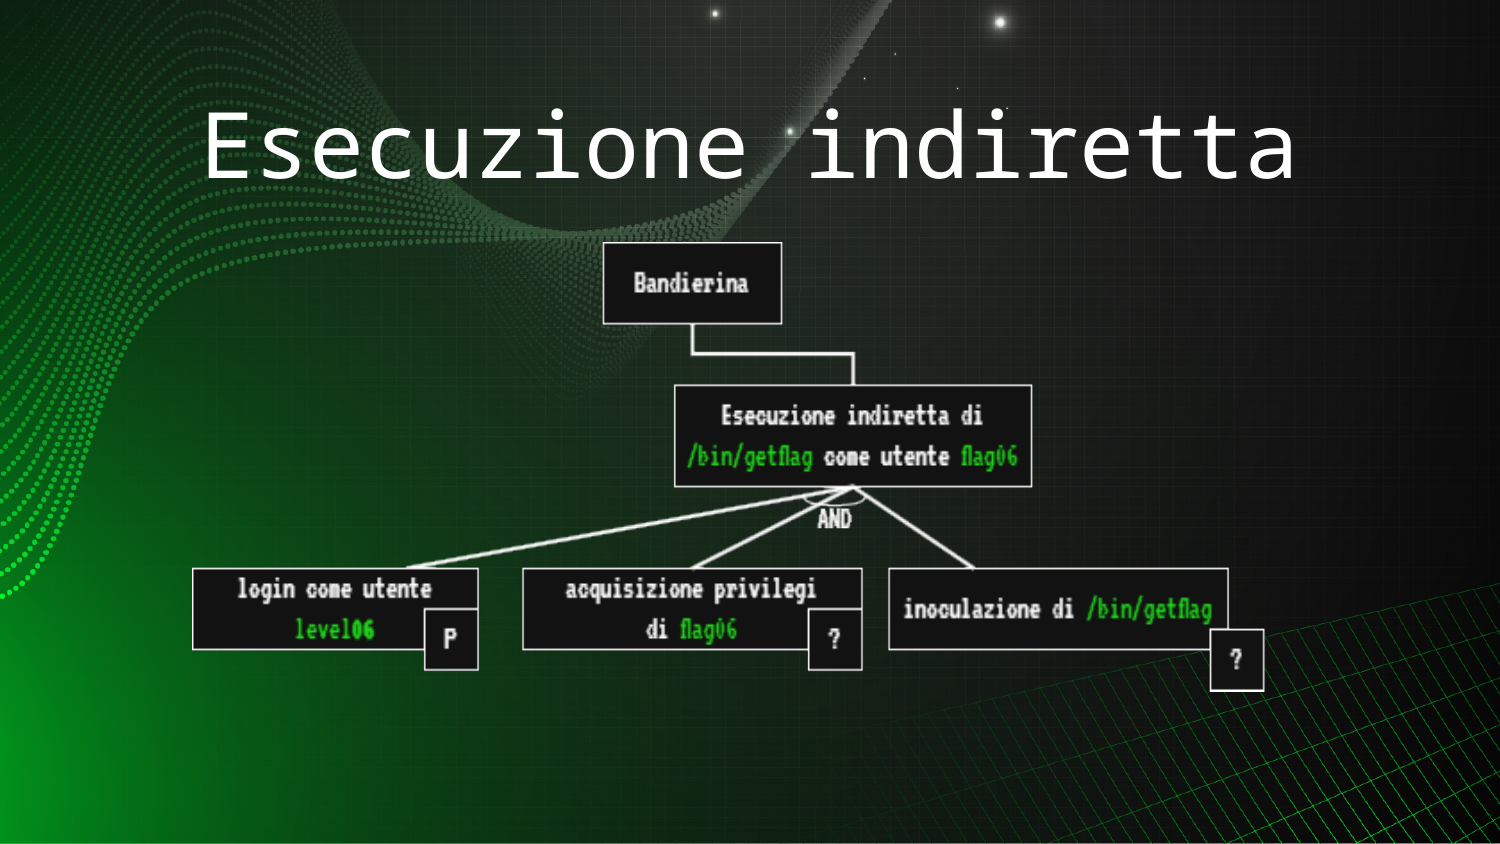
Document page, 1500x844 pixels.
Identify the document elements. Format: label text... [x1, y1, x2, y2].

picture [0, 0, 1500, 844]
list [192, 242, 1267, 692]
title Esecuzione indiretta [118, 90, 1382, 208]
